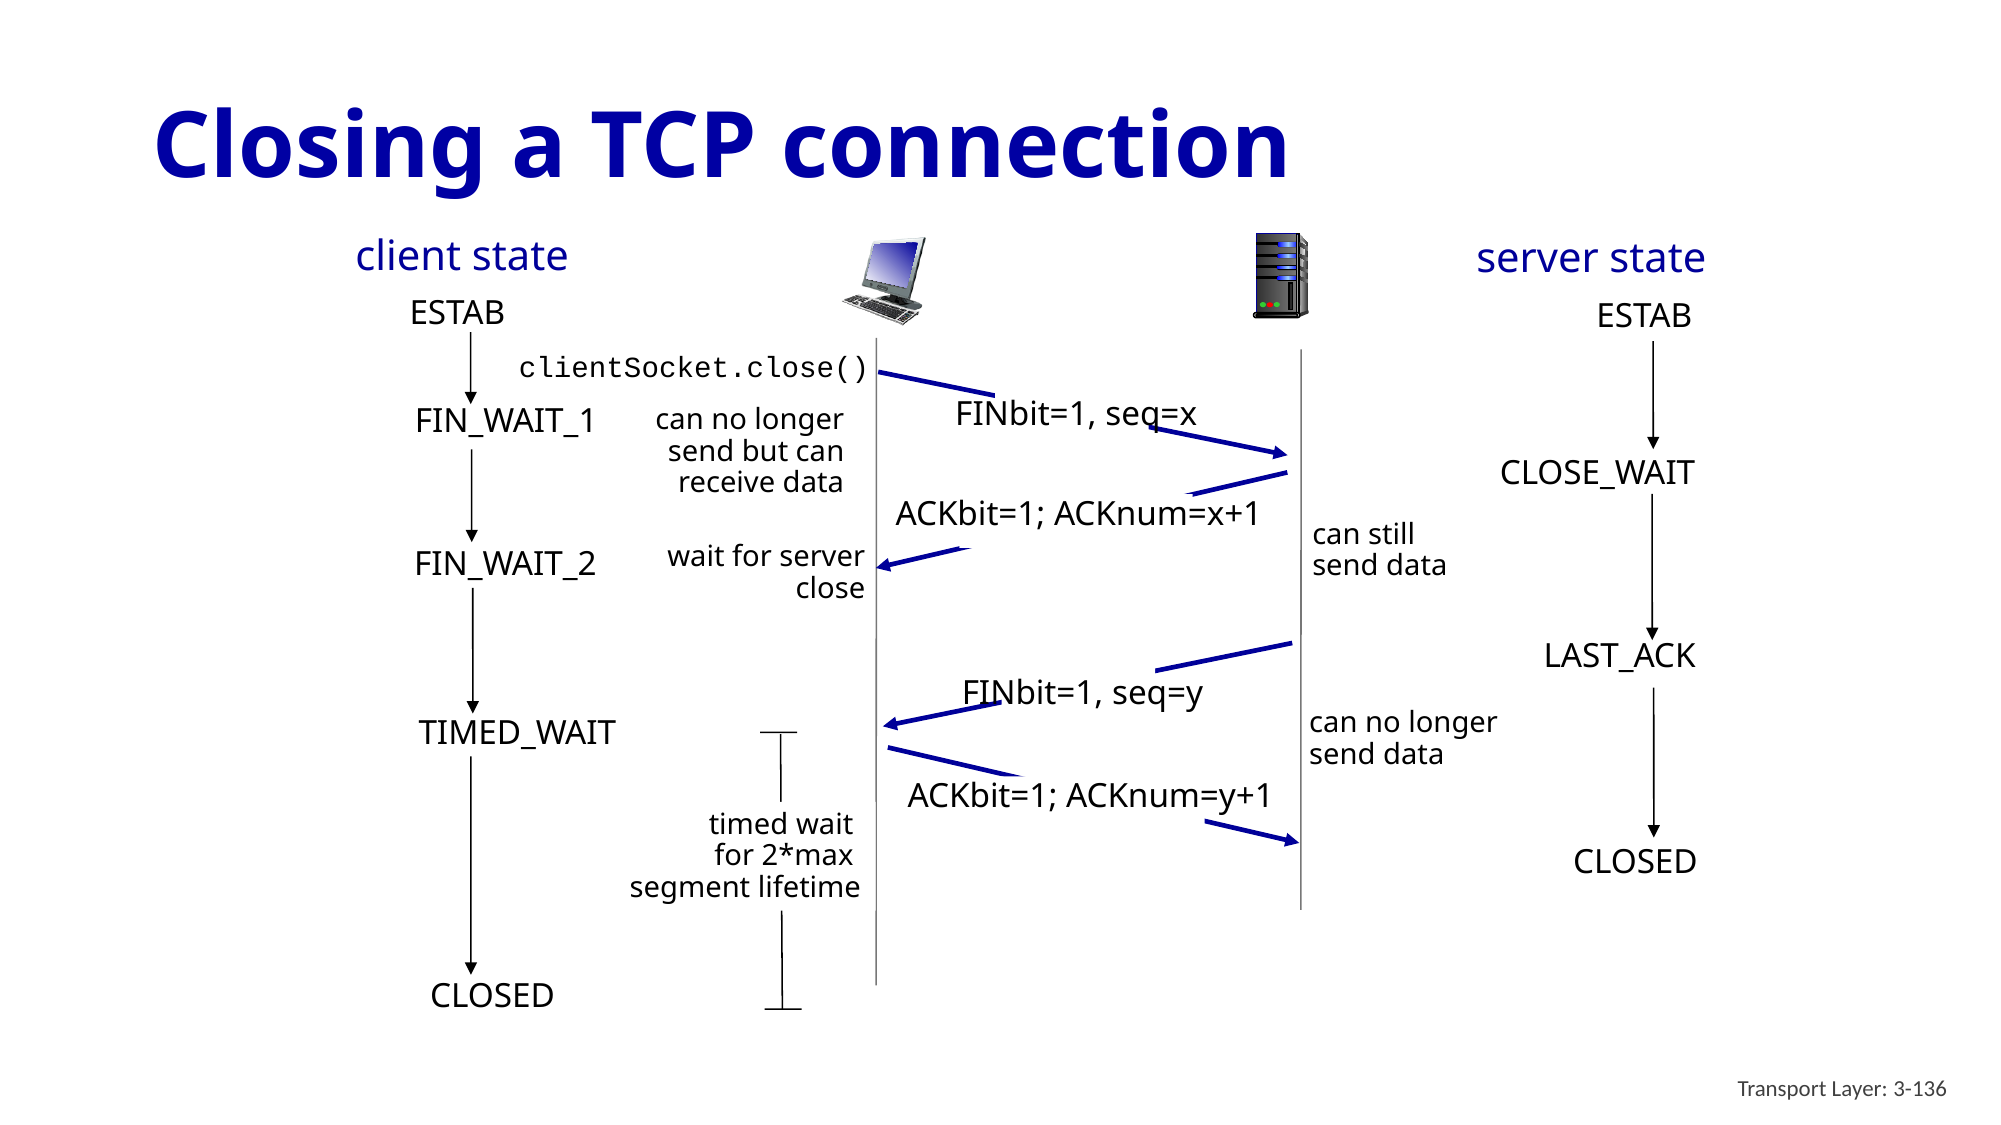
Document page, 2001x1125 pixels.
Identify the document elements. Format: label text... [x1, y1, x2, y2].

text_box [887, 747, 1300, 843]
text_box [1300, 493, 1711, 779]
title Closing a TCP connection [137, 74, 1863, 221]
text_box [821, 233, 928, 332]
text_box ESTAB [1581, 286, 1708, 341]
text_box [1253, 233, 1309, 318]
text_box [1483, 341, 1712, 499]
text_box server state [1461, 223, 1722, 329]
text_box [417, 732, 868, 1023]
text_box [396, 332, 616, 447]
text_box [395, 449, 615, 590]
text_box client state [340, 220, 584, 326]
slide_number Transport Layer: 3-136 [1512, 1056, 1963, 1117]
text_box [1560, 687, 1711, 889]
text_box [504, 340, 1288, 508]
text_box ESTAB [394, 283, 521, 339]
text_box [882, 631, 1293, 727]
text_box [402, 587, 633, 760]
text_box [649, 472, 1459, 613]
